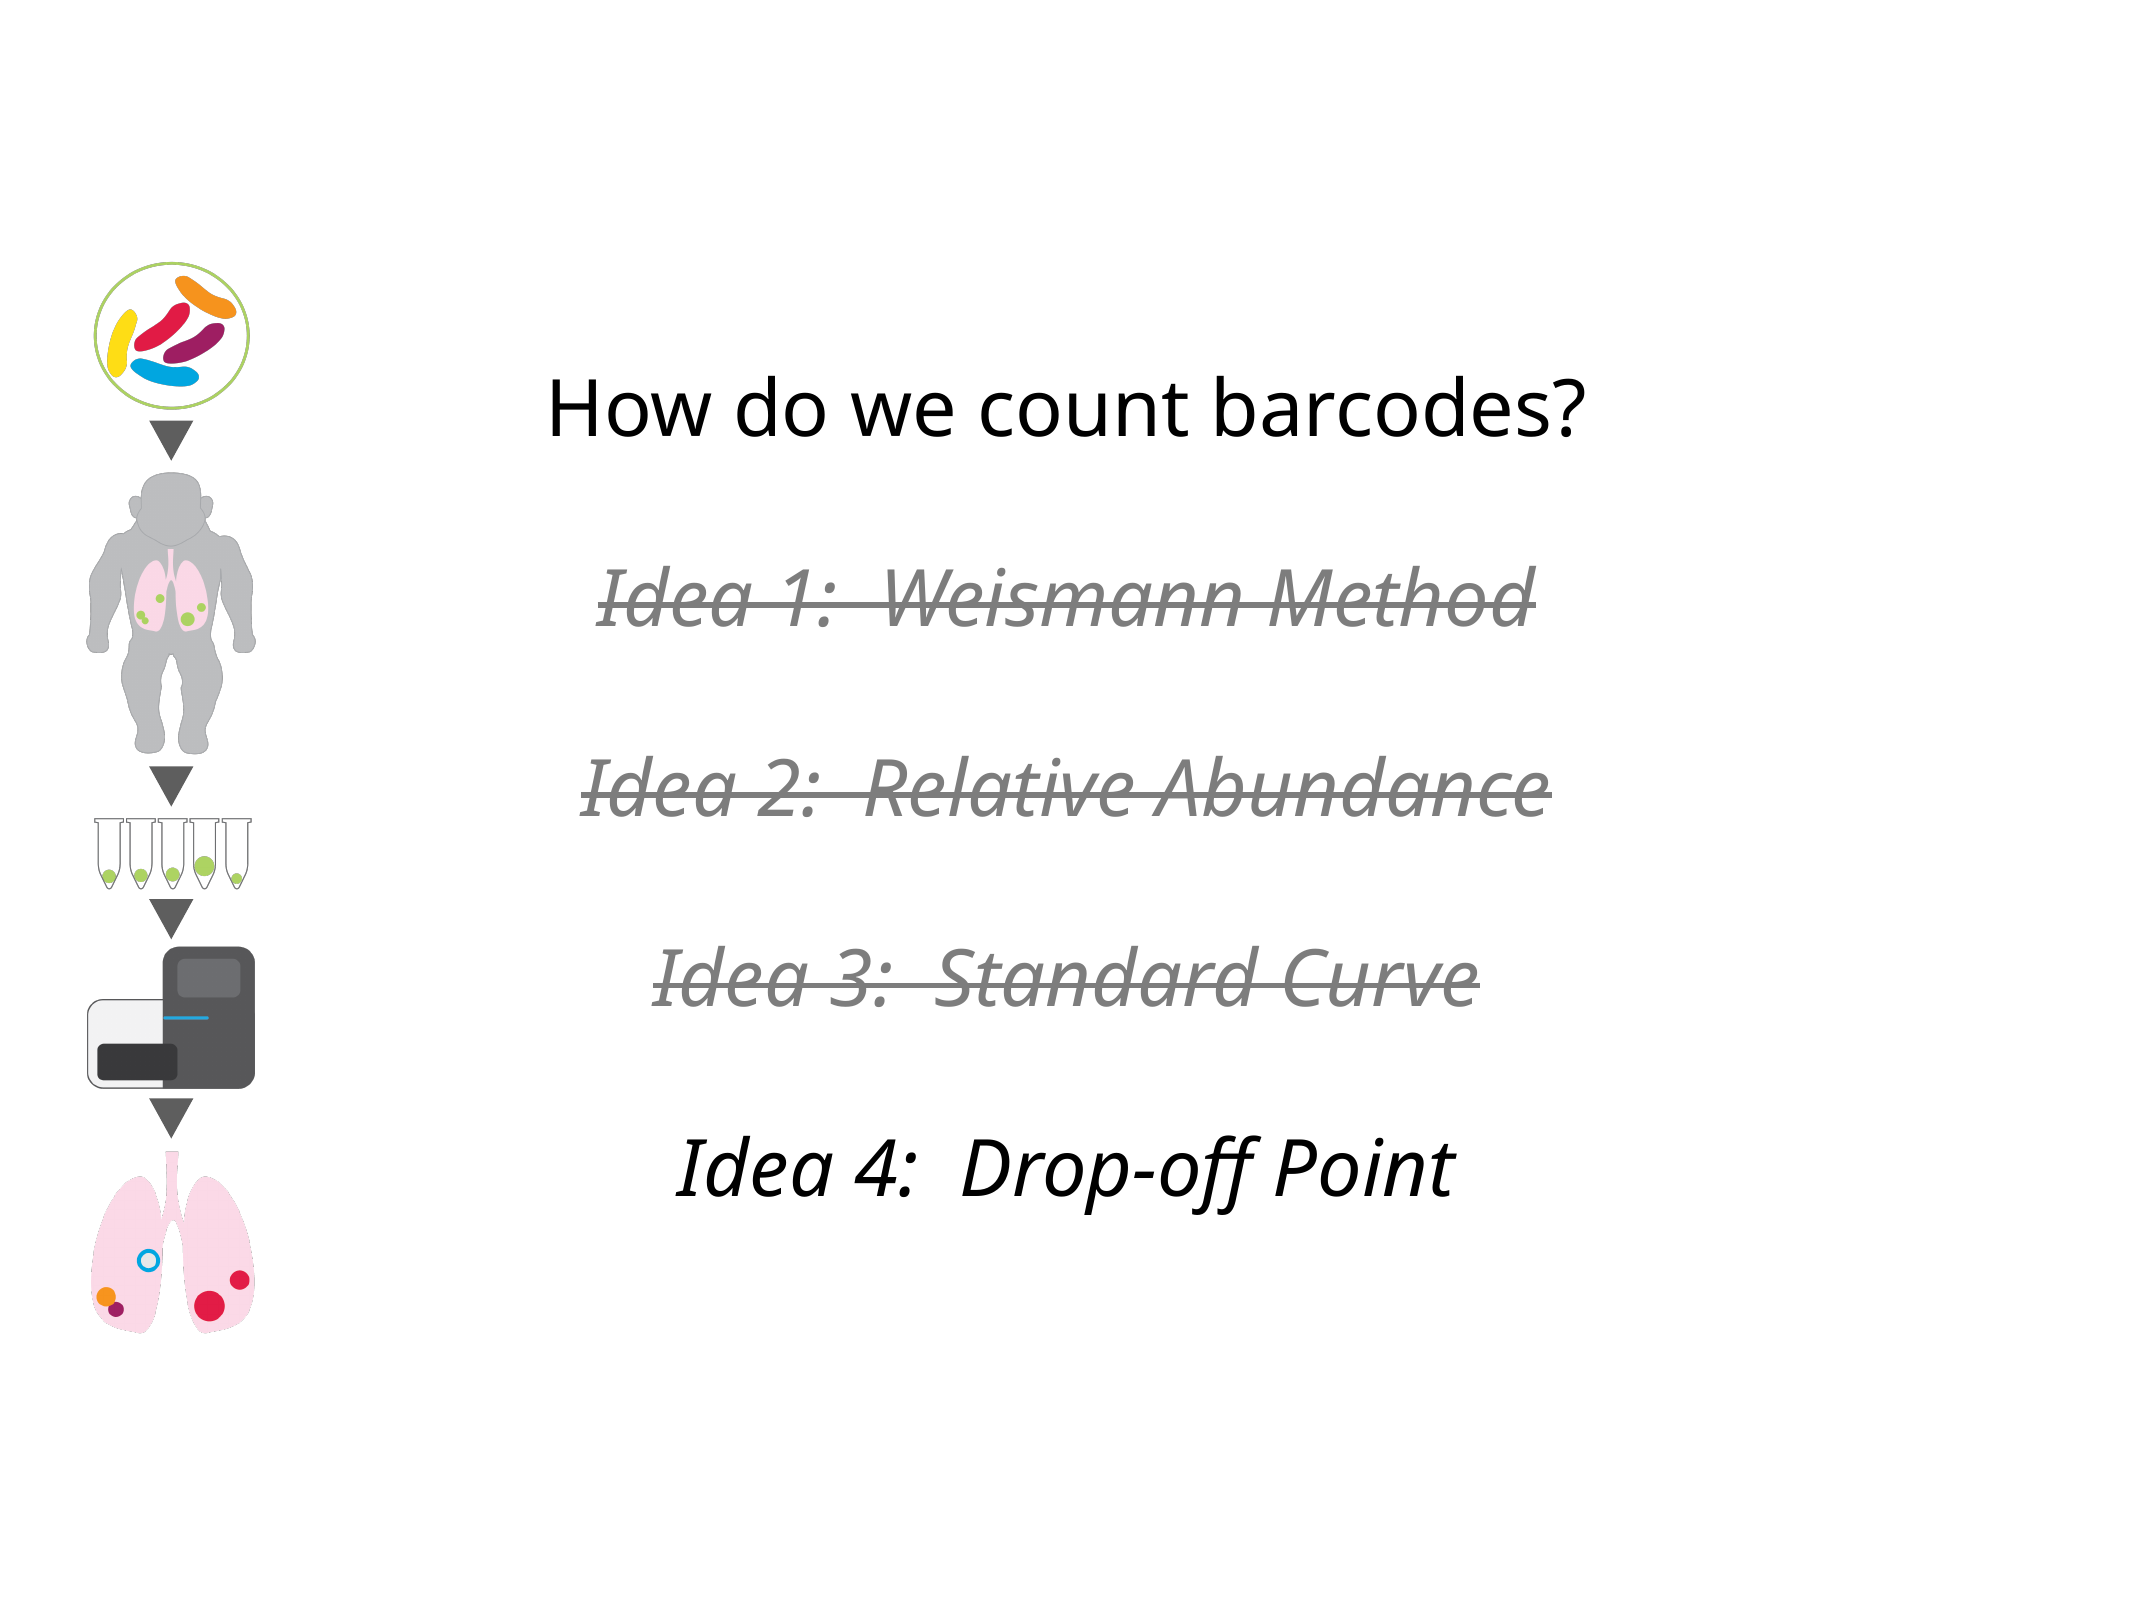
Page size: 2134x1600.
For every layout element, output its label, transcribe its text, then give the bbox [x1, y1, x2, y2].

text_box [83, 257, 260, 1343]
text_box How do we count barcodes? Idea 1: Weismann Method Idea 2: Relative Abundance Idea 3: Standard Curve Idea 4: Drop-off Point [310, 357, 1823, 1498]
